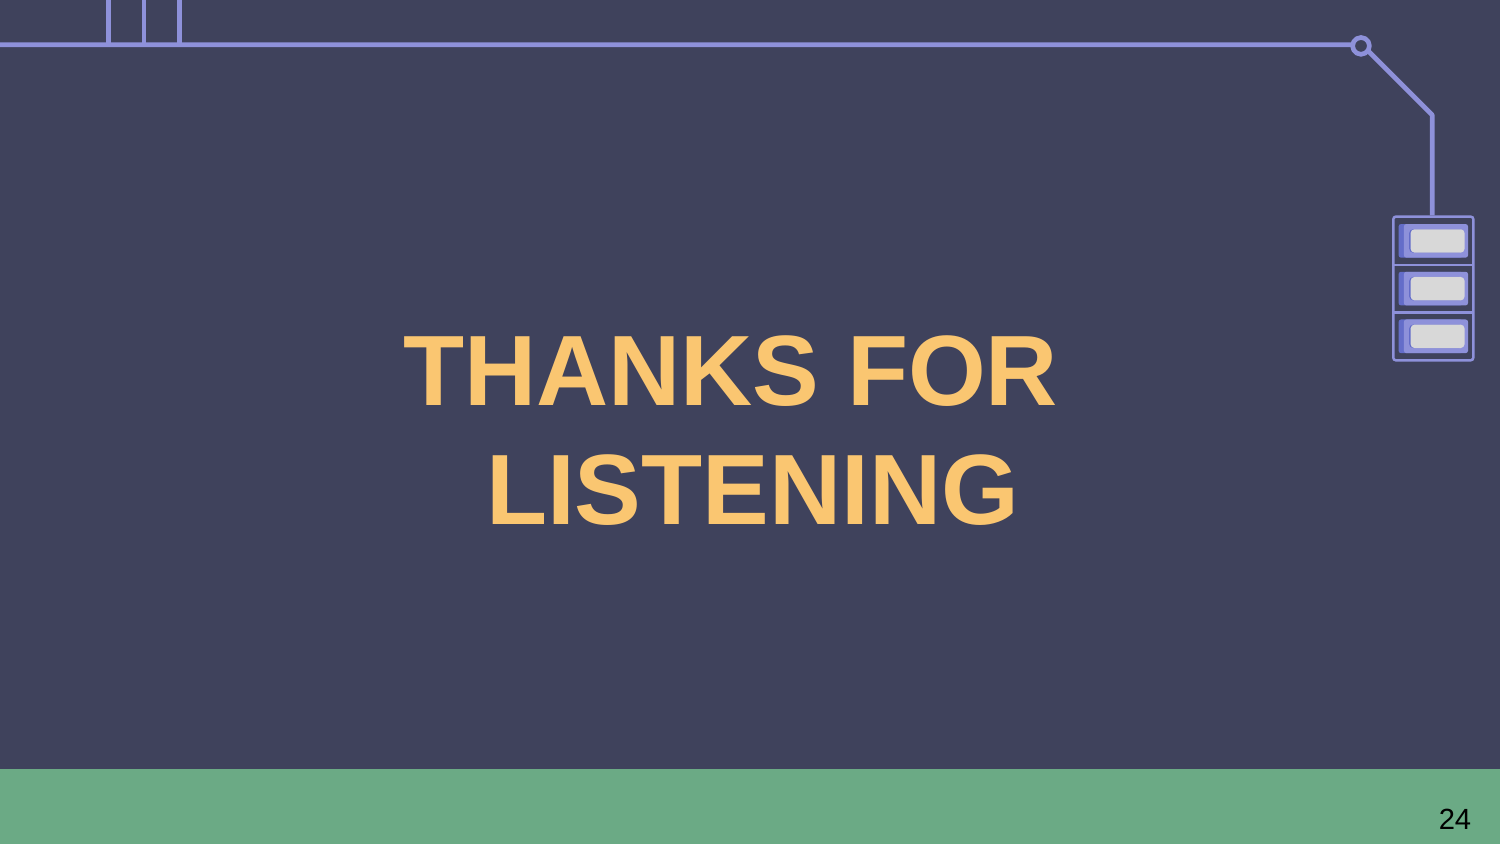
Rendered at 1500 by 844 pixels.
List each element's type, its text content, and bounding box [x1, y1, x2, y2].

title THANKS FOR LISTENING [69, 283, 1243, 560]
text_box 24 [1423, 793, 1487, 843]
